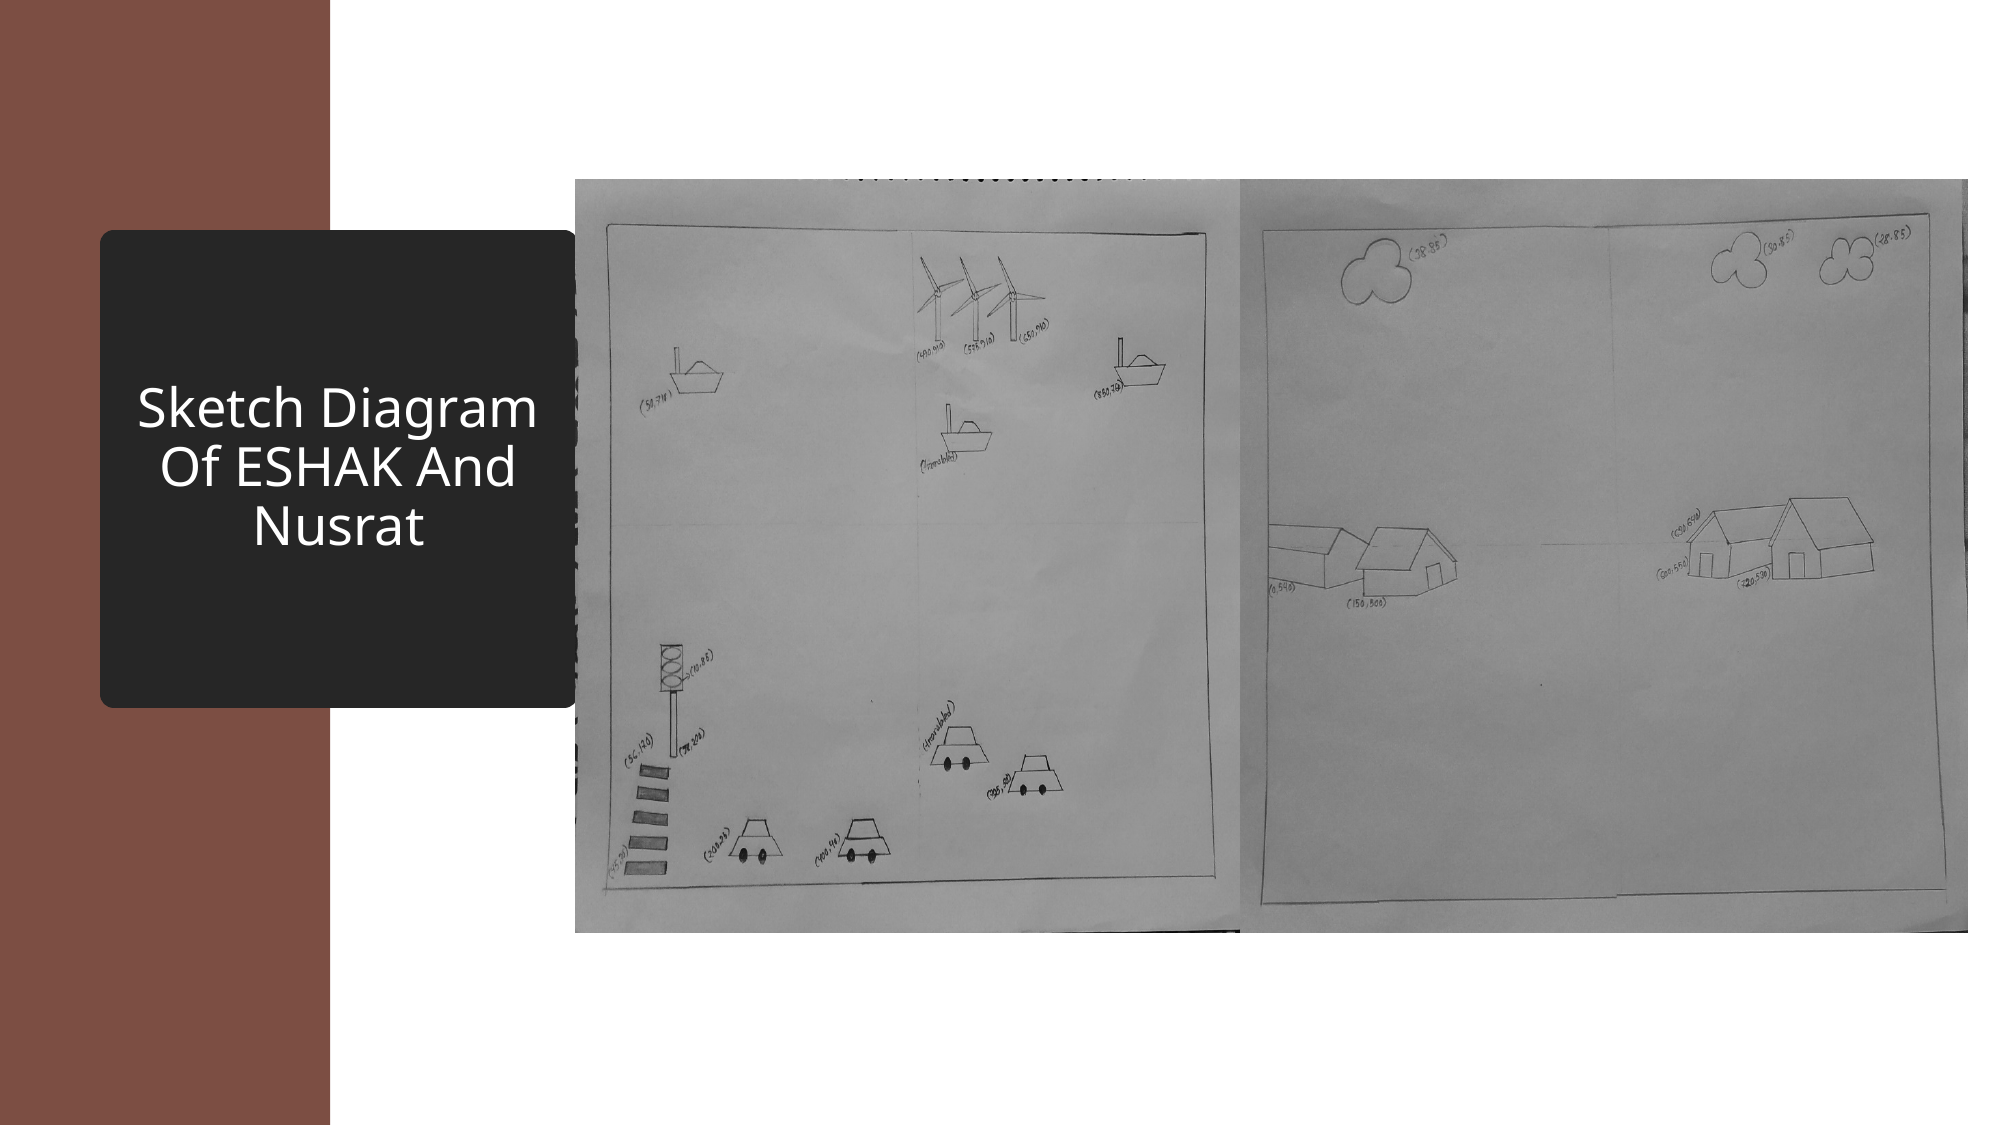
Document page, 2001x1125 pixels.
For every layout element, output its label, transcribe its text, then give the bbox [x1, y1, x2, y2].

picture [575, 179, 1968, 933]
text_box [0, 0, 331, 1125]
title Sketch Diagram Of ESHAK And Nusrat [113, 243, 564, 694]
